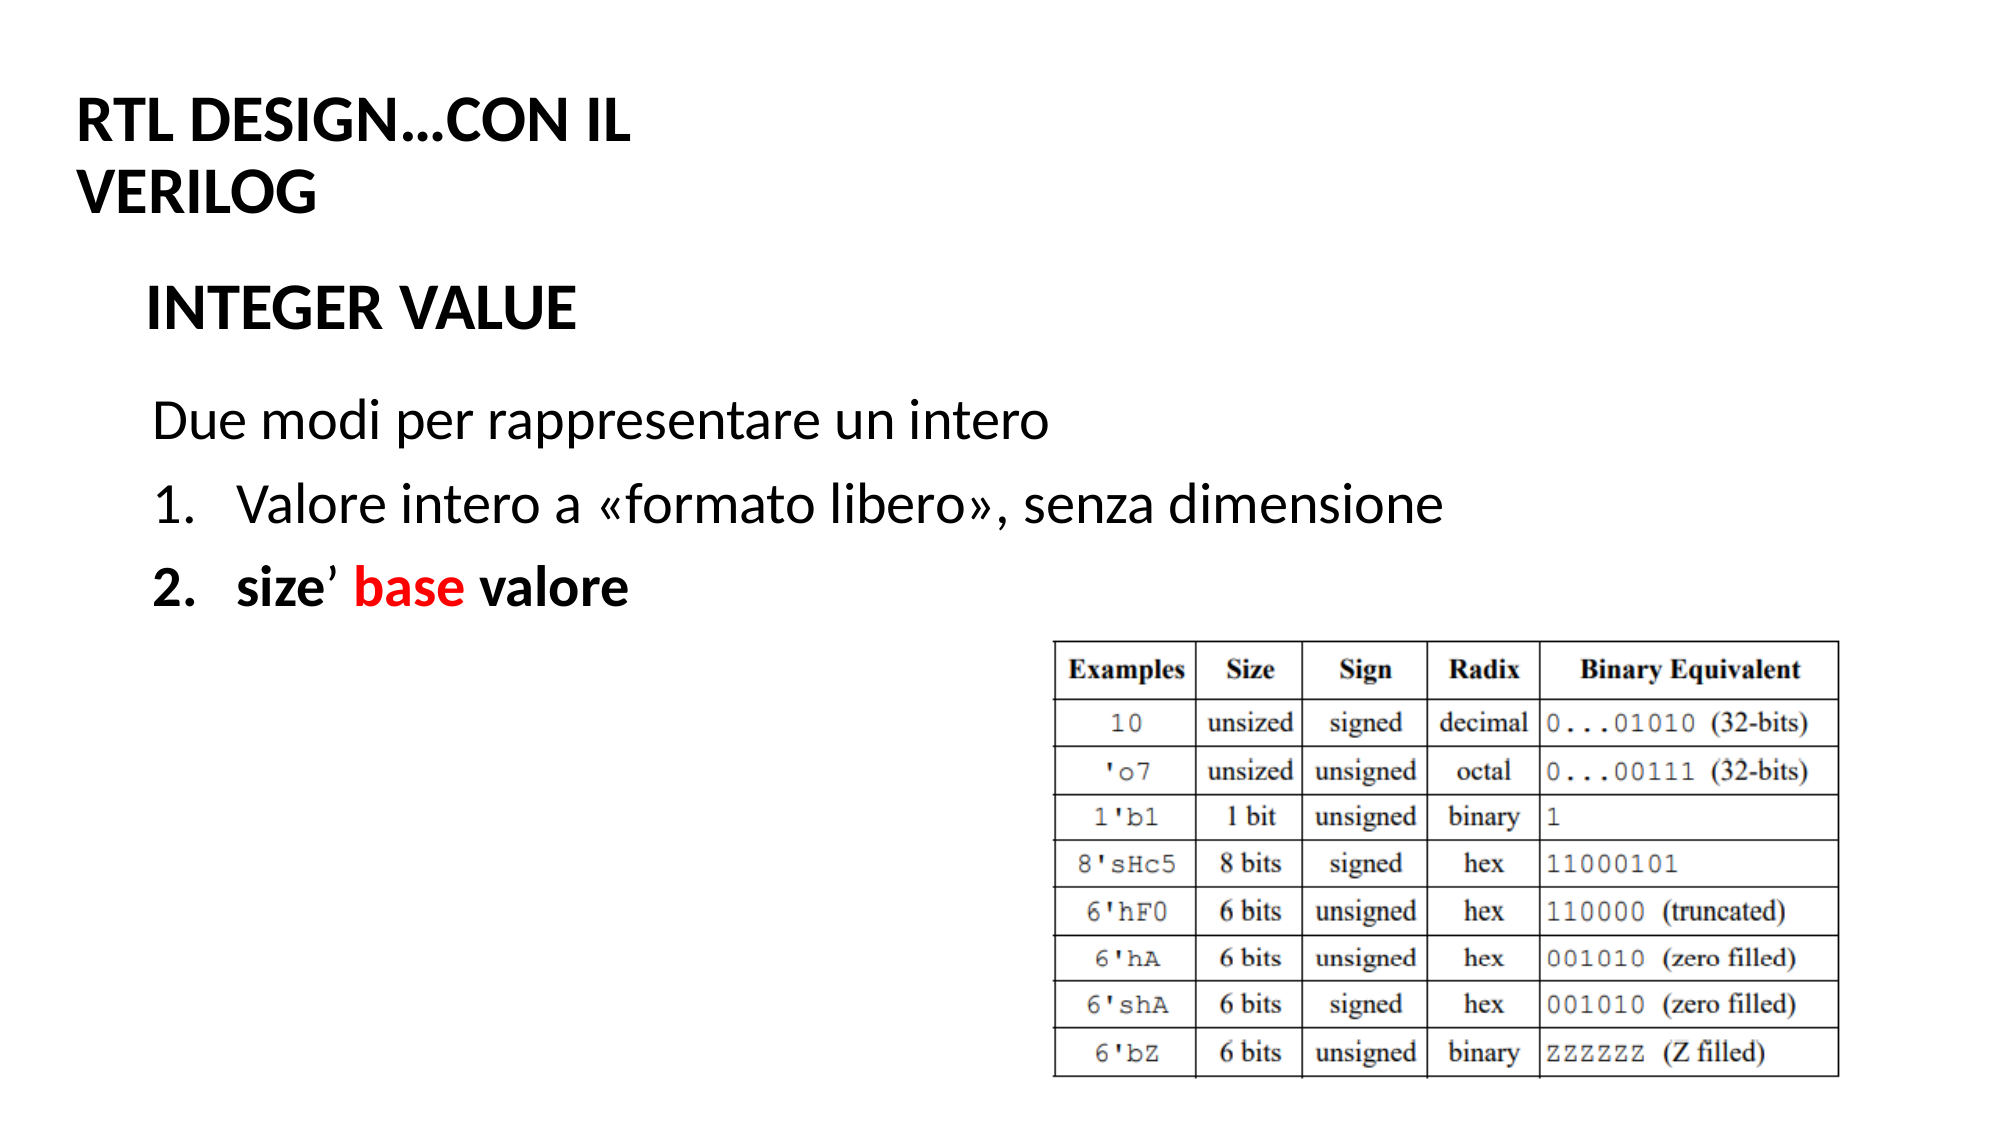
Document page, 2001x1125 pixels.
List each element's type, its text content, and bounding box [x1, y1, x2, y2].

picture [1038, 630, 1863, 1096]
text_box RTL design…con il Verilog [61, 76, 872, 174]
text_box Integer value [130, 264, 1001, 355]
list Due modi per rappresentare un intero Valore intero a «formato libero», senza dimensione size’ base valore [137, 381, 1863, 1096]
